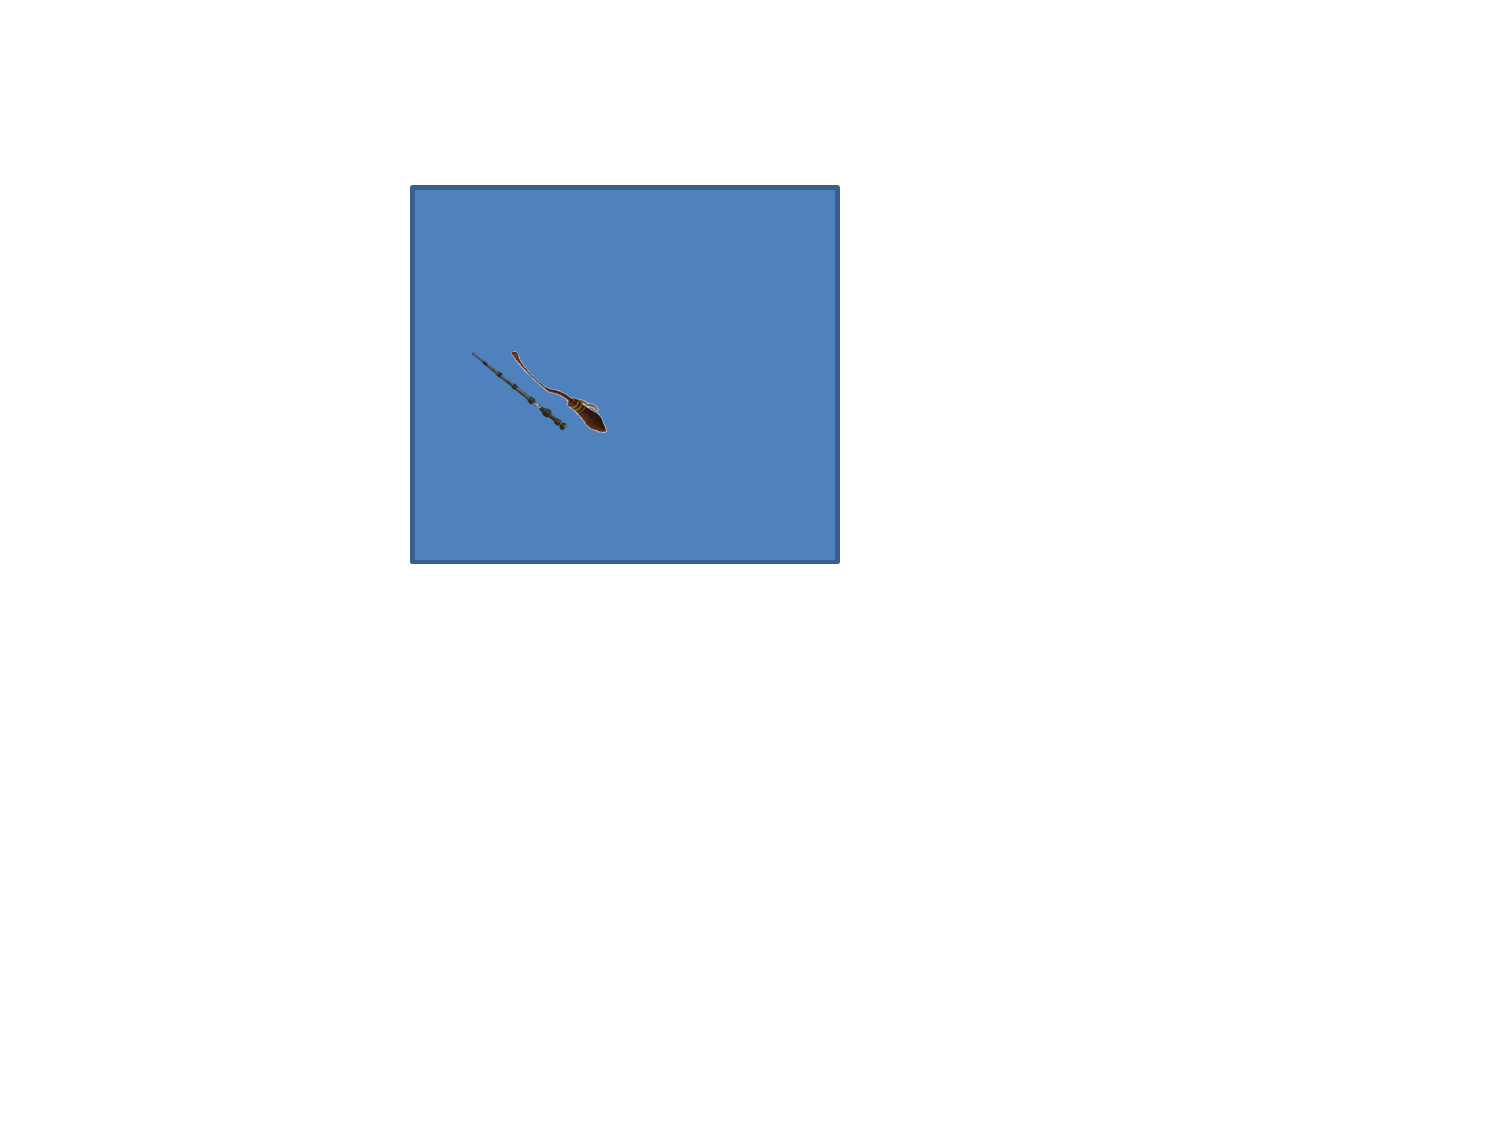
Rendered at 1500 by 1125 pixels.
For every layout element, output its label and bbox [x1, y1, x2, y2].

text_box [410, 185, 840, 564]
picture [458, 341, 623, 441]
